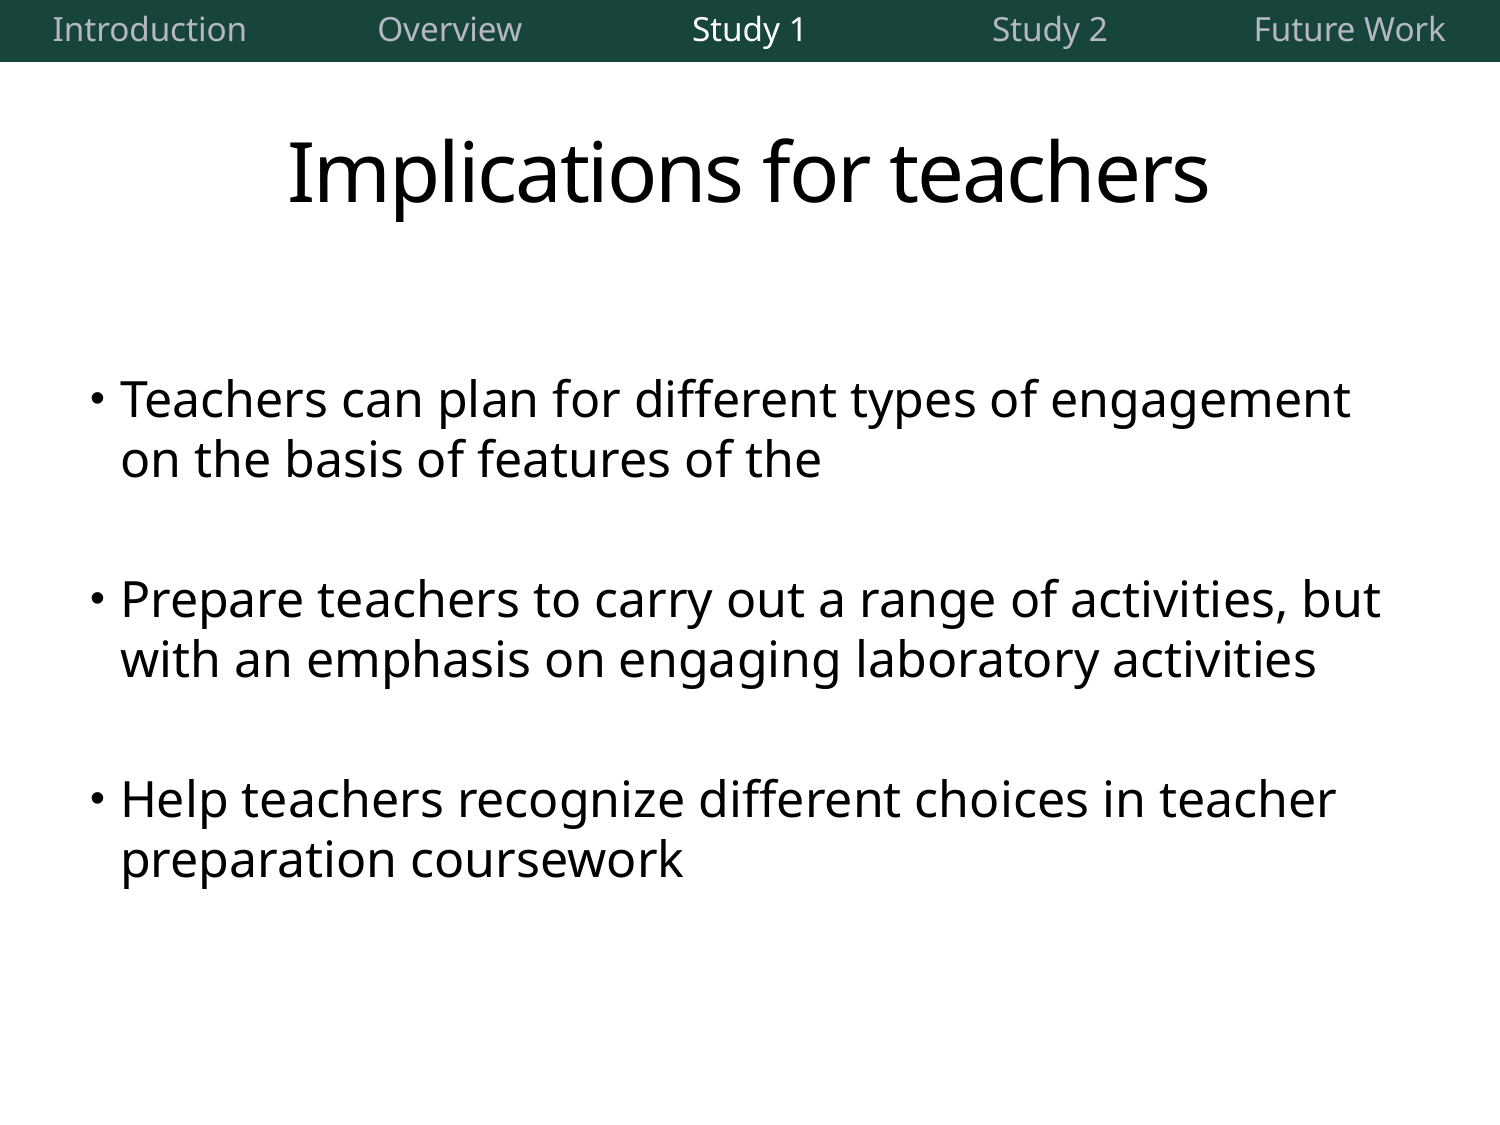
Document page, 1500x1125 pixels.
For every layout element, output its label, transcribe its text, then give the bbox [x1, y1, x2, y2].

table_header Introduction [0, 0, 300, 62]
table_header Study 2 [900, 0, 1200, 62]
table_header Overview [300, 0, 600, 62]
table_header Study 1 [600, 0, 900, 62]
table_header Future Work [1200, 0, 1500, 62]
title Implications for teachers [75, 87, 1425, 250]
list Teachers can plan for different types of engagement on the basis of features of the Prepare teachers to carry out a range of activities, but with an emphasis on engaging laboratory activities Help teachers recognize different choices in teacher preparation coursework [75, 262, 1425, 1063]
